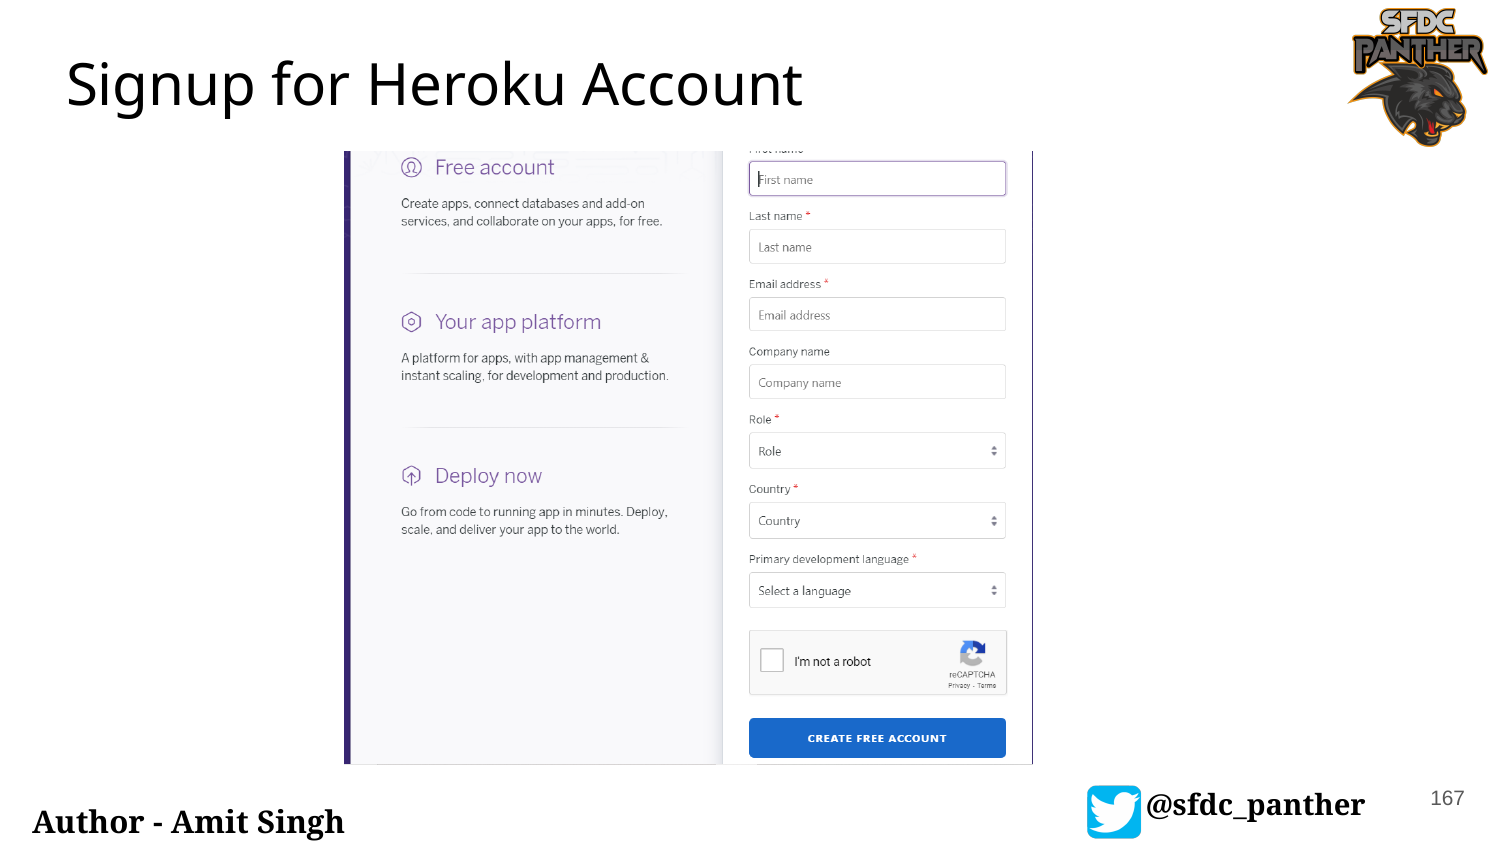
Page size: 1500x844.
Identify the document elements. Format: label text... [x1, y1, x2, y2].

slide_number 167 [1389, 764, 1480, 830]
picture [1347, 8, 1488, 147]
title Signup for Heroku Account [51, 31, 1449, 126]
picture [1085, 784, 1144, 842]
picture [344, 150, 1033, 766]
